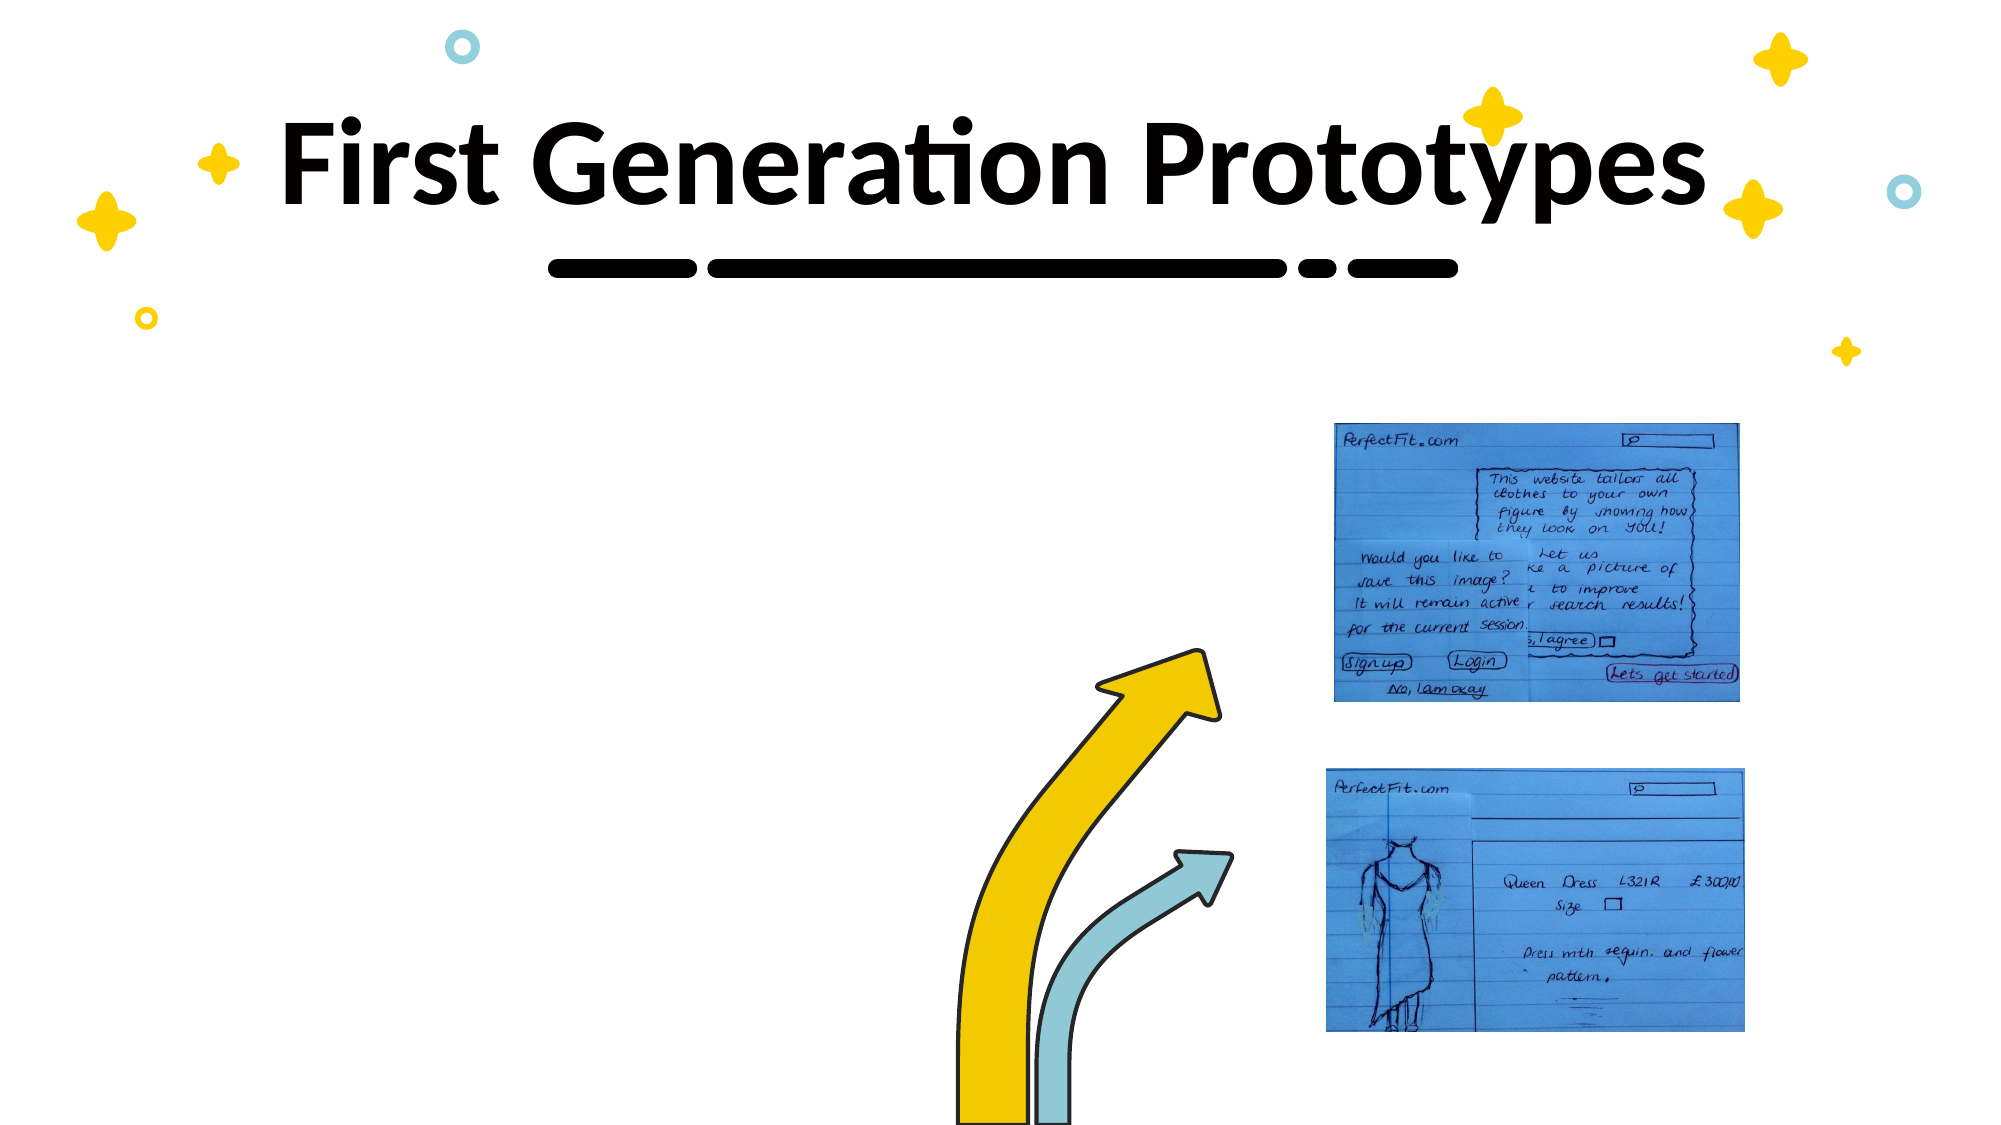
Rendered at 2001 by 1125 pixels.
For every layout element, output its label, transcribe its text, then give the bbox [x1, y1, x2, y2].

text_box First Generation Prototypes [557, 71, 1538, 237]
picture [1326, 768, 1745, 1032]
text_box [1036, 851, 1233, 1125]
text_box [957, 650, 1221, 1125]
picture [76, 29, 1458, 375]
picture [1334, 0, 1925, 702]
